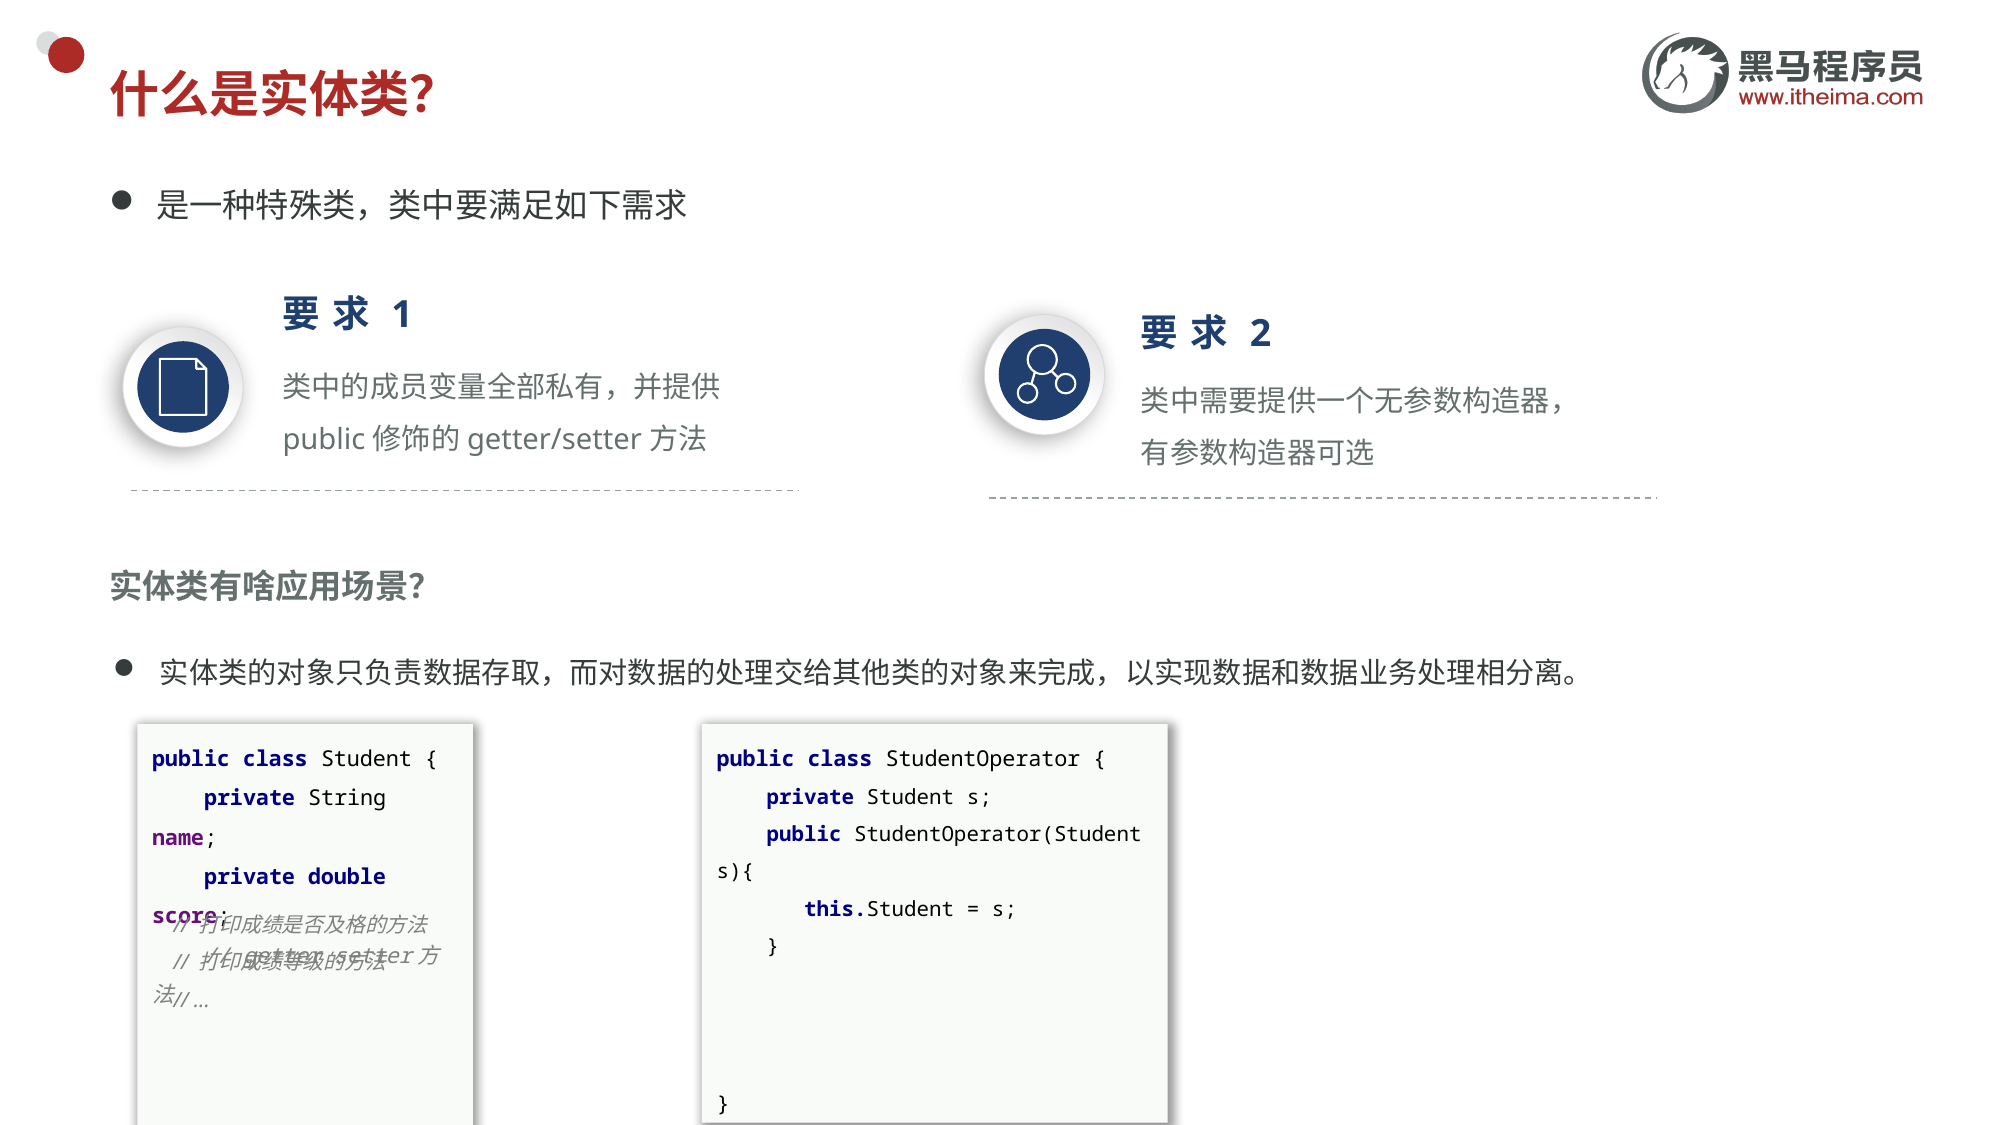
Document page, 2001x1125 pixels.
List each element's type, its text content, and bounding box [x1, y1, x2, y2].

text_box // 打印成绩是否及格的方法 // 打印成绩等级的方法 // ... [153, 891, 541, 1059]
text_box public class StudentOperator { private Student s; public StudentOperator(Student s){ this.Student = s; } } [701, 724, 1168, 1123]
text_box 实体类有啥应用场景？ [94, 549, 730, 612]
text_box 要求1 [267, 282, 473, 343]
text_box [122, 326, 244, 448]
text_box 要求2 [1126, 301, 1332, 356]
text_box 类中需要提供一个无参数构造器， 有参数构造器可选 [1126, 356, 1665, 477]
text_box 类中的成员变量全部私有，并提供public修饰的getter/setter方法 [267, 343, 807, 463]
text_box public class Student { private String name; private double score; // getter setter方法 } [137, 724, 473, 1125]
text_box 实体类的对象只负责数据存取，而对数据的处理交给其他类的对象来完成，以实现数据和数据业务处理相分离。 [98, 639, 1646, 697]
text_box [984, 314, 1105, 435]
picture [1633, 24, 1937, 125]
list 是一种特殊类，类中要满足如下需求 [94, 156, 1909, 218]
title 什么是实体类？ [94, 55, 1858, 133]
